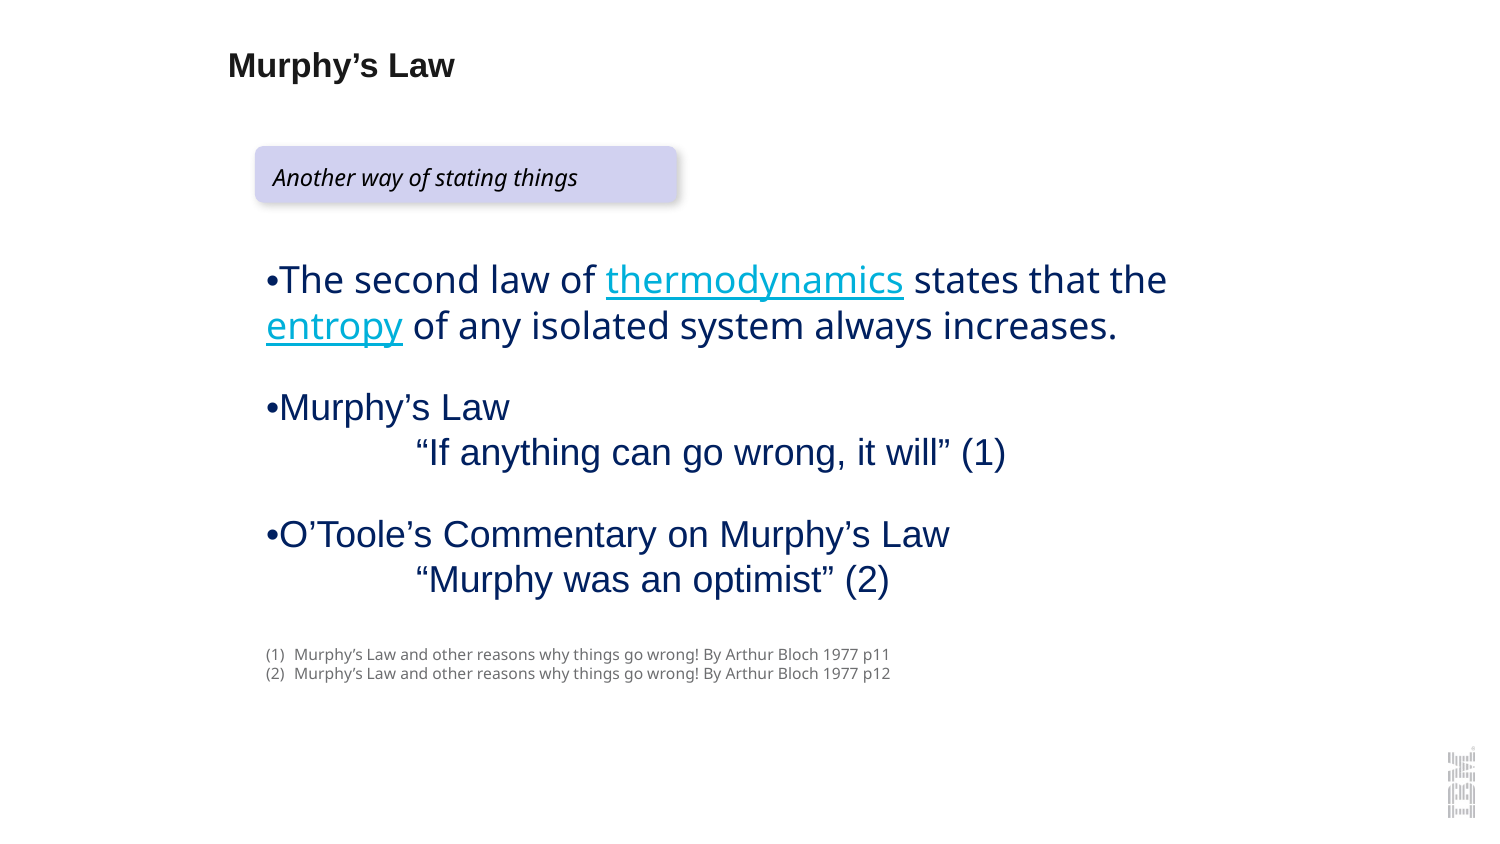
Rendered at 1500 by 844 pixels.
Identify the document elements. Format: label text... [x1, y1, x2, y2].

text_box •The second law of thermodynamics states that the entropy of any isolated system always increases. •Murphy’s Law “If anything can go wrong, it will” (1) •O’Toole’s Commentary on Murphy’s Law “Murphy was an optimist” (2) Murphy’s Law and other reasons why things go wrong! By Arthur Bloch 1977 p11 Murphy’s Law and other reasons why things go wrong! By Arthur Bloch 1977 p12 [254, 214, 1193, 781]
picture [1448, 746, 1475, 818]
text_box [254, 146, 677, 203]
text_box Murphy’s Law [227, 47, 1297, 95]
text_box Another way of stating things [264, 158, 687, 190]
